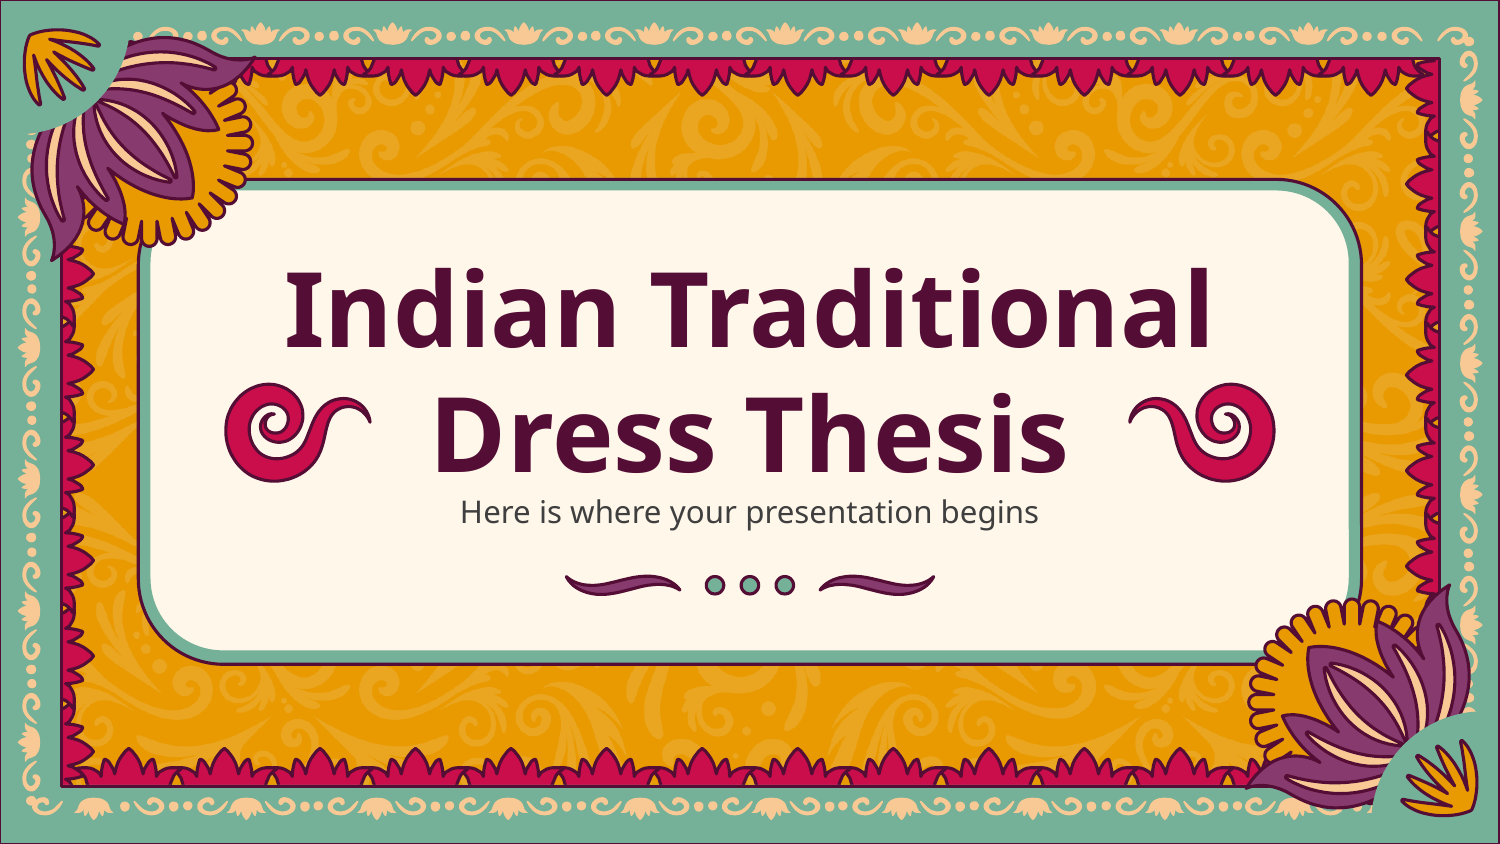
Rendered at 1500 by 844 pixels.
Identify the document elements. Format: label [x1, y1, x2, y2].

text_box [566, 575, 934, 595]
text_box [17, 21, 256, 261]
text_box [1245, 584, 1485, 824]
text_box [138, 179, 1362, 665]
text_box [225, 384, 1275, 482]
